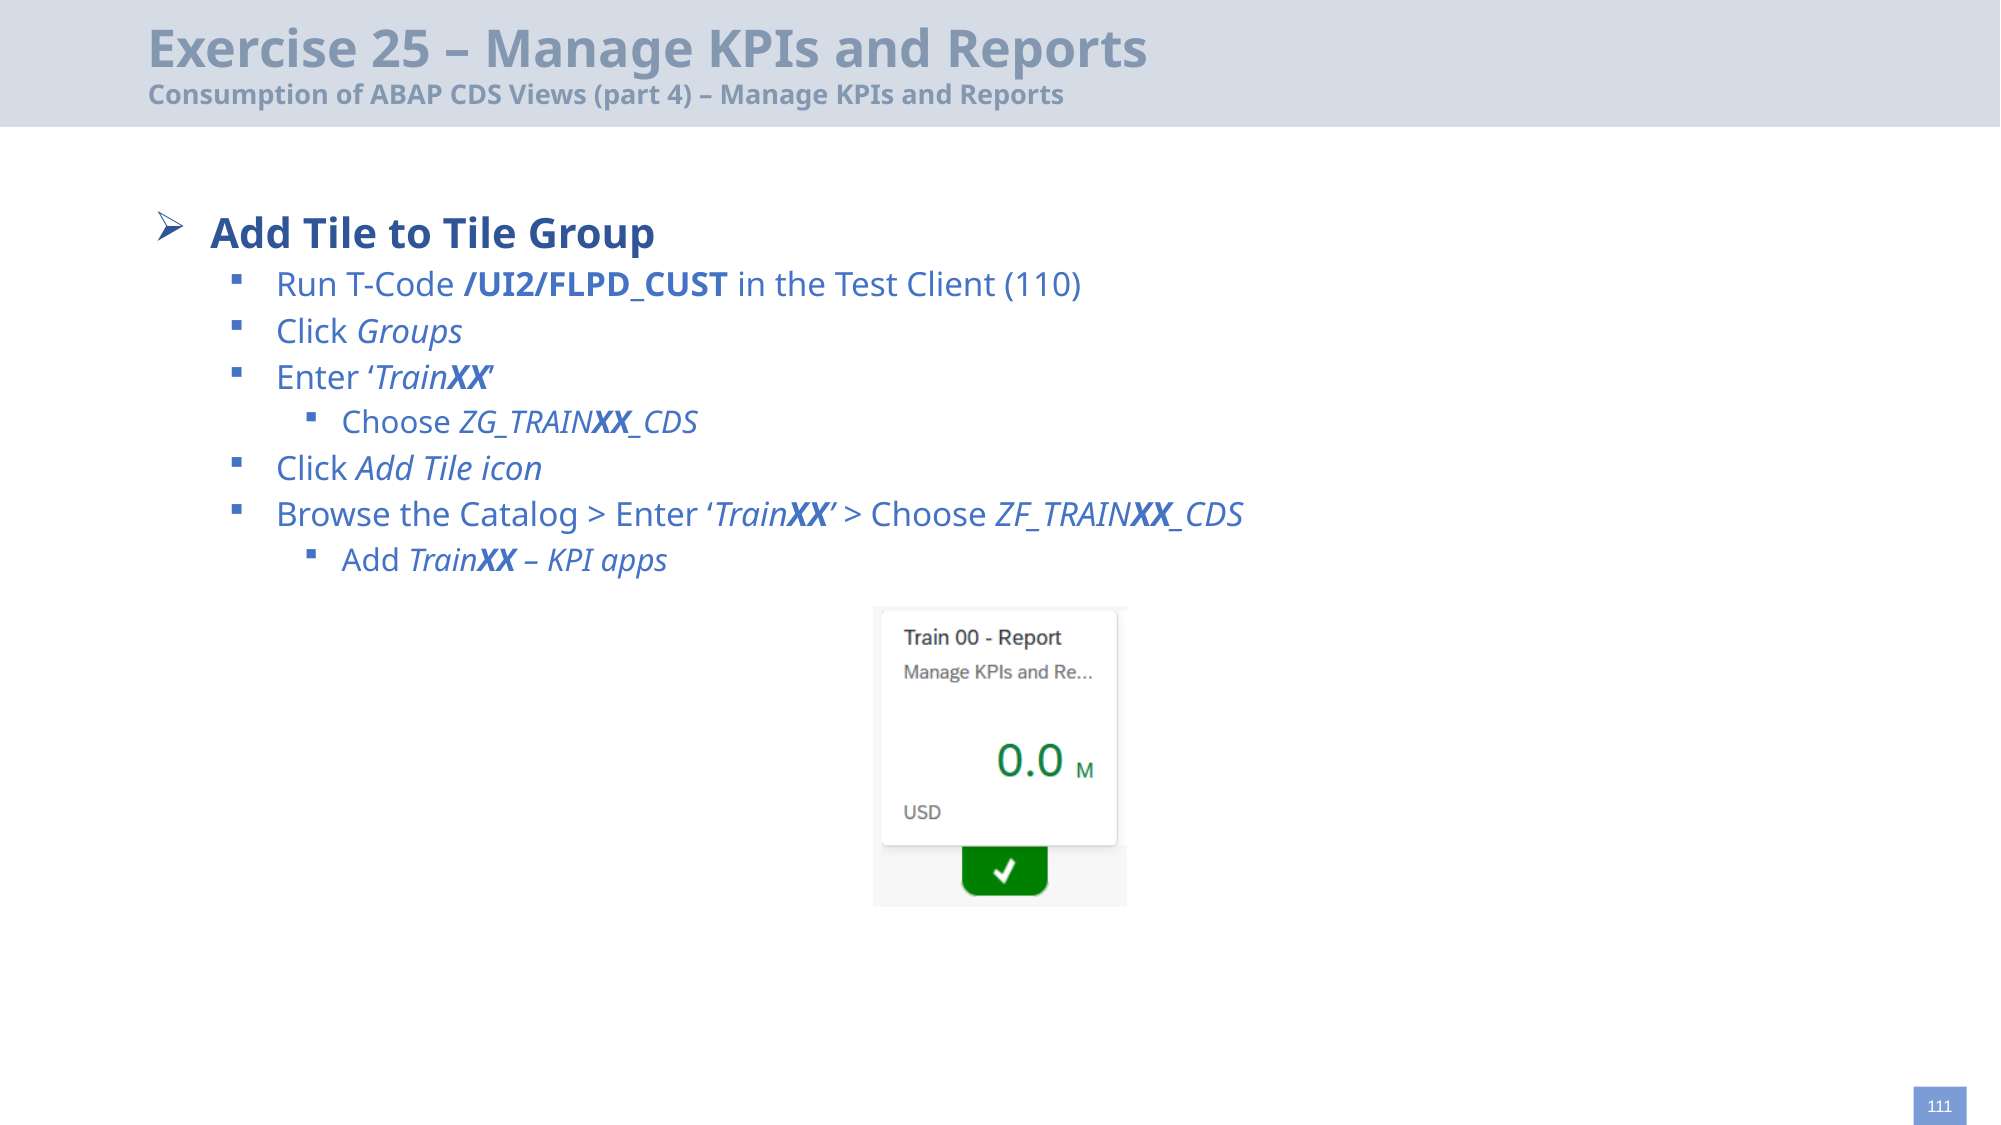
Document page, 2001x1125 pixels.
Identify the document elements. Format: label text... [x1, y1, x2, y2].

picture [873, 605, 1127, 907]
list Add Tile to Tile Group Run T-Code /UI2/FLPD_CUST in the Test Client (110) Click Groups Enter ‘TrainXX’ Choose ZG_TRAINXX_CDS Click Add Tile icon Browse the Catalog > Enter ‘TrainXX’ > Choose ZF_TRAINXX_CDS Add TrainXX – KPI apps [139, 199, 1865, 1014]
title Exercise 25 – Manage KPIs and Reports Consumption of ABAP CDS Views (part 4) – Manage KPIs and Reports [133, 0, 1867, 128]
